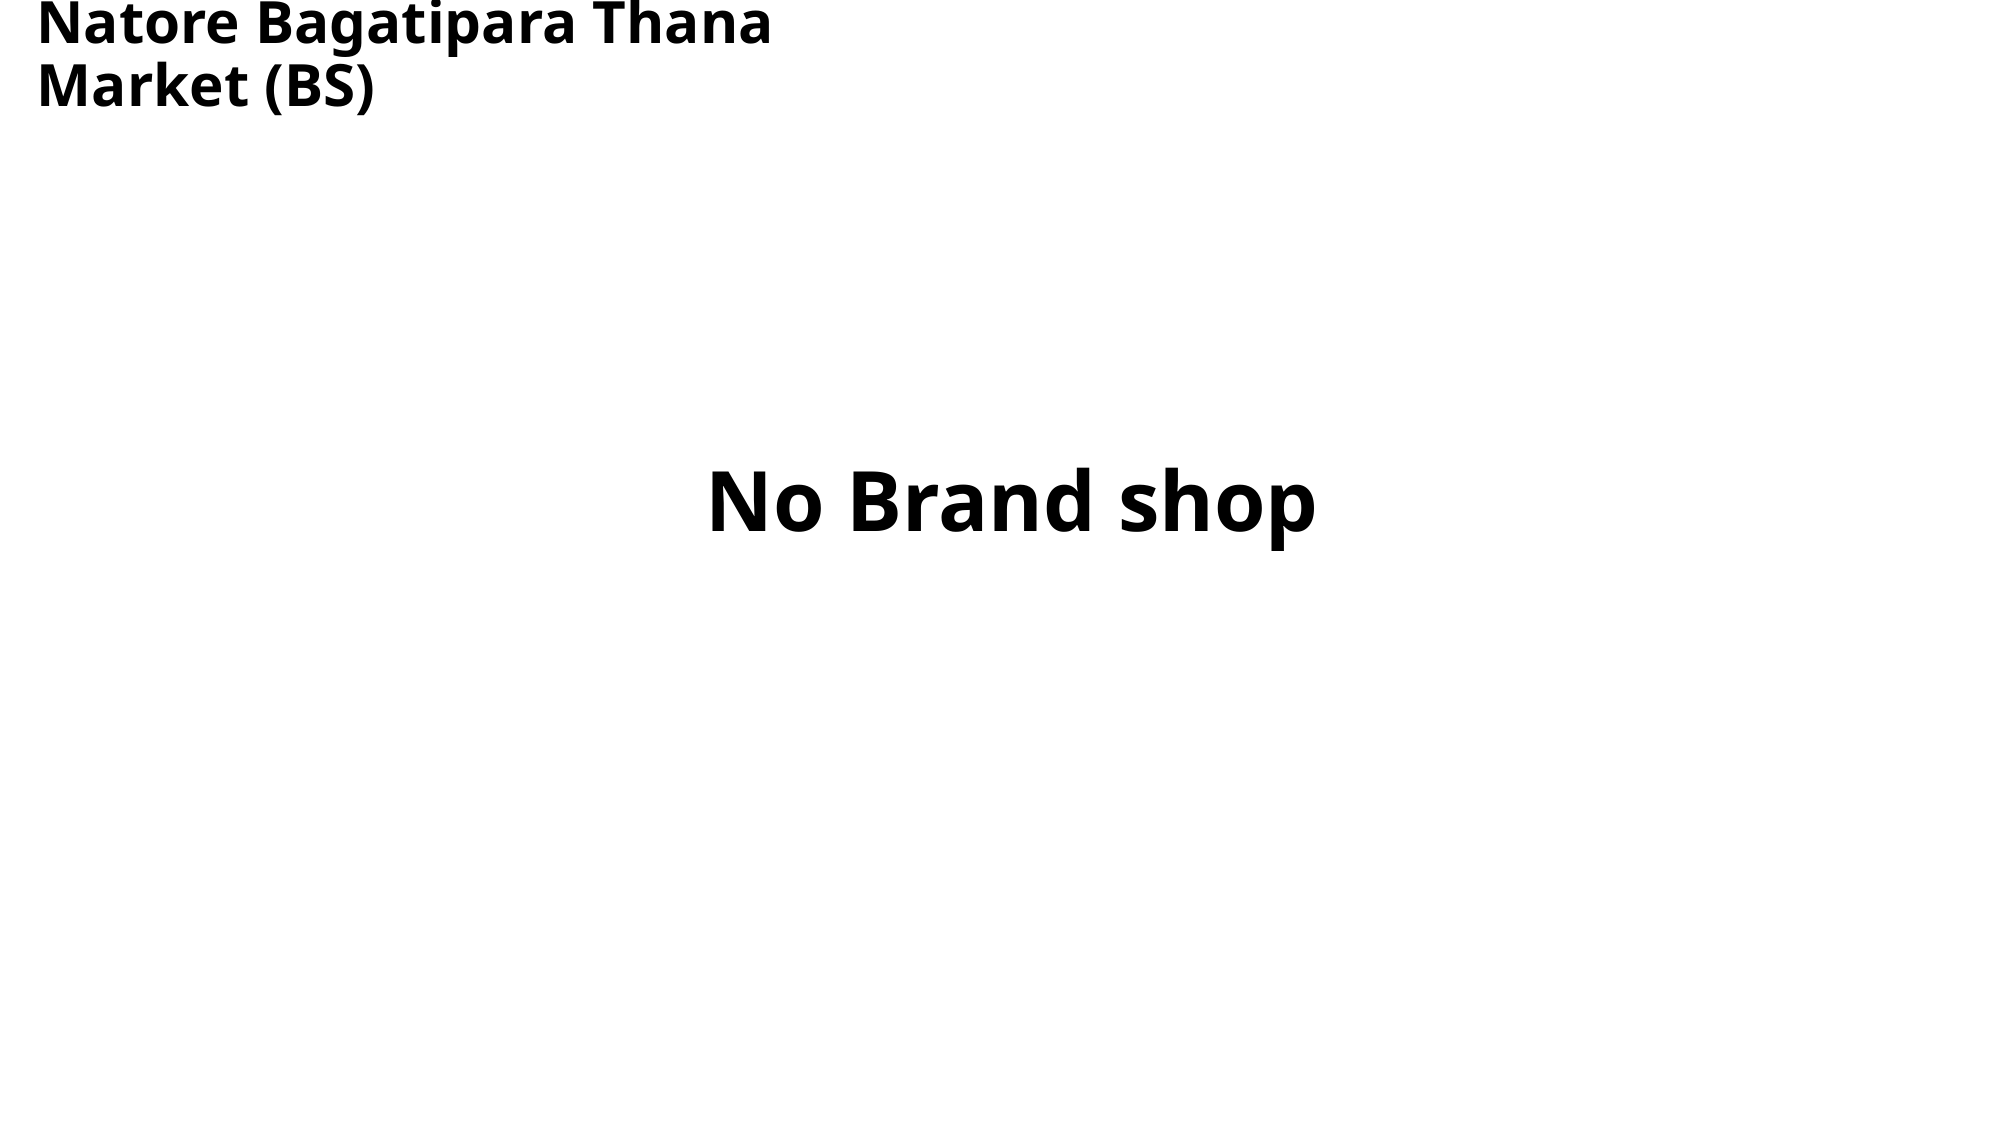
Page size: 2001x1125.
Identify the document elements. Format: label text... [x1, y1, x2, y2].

text_box No Brand shop [197, 464, 1827, 545]
title Natore Bagatipara Thana Market (BS) [21, 16, 990, 97]
